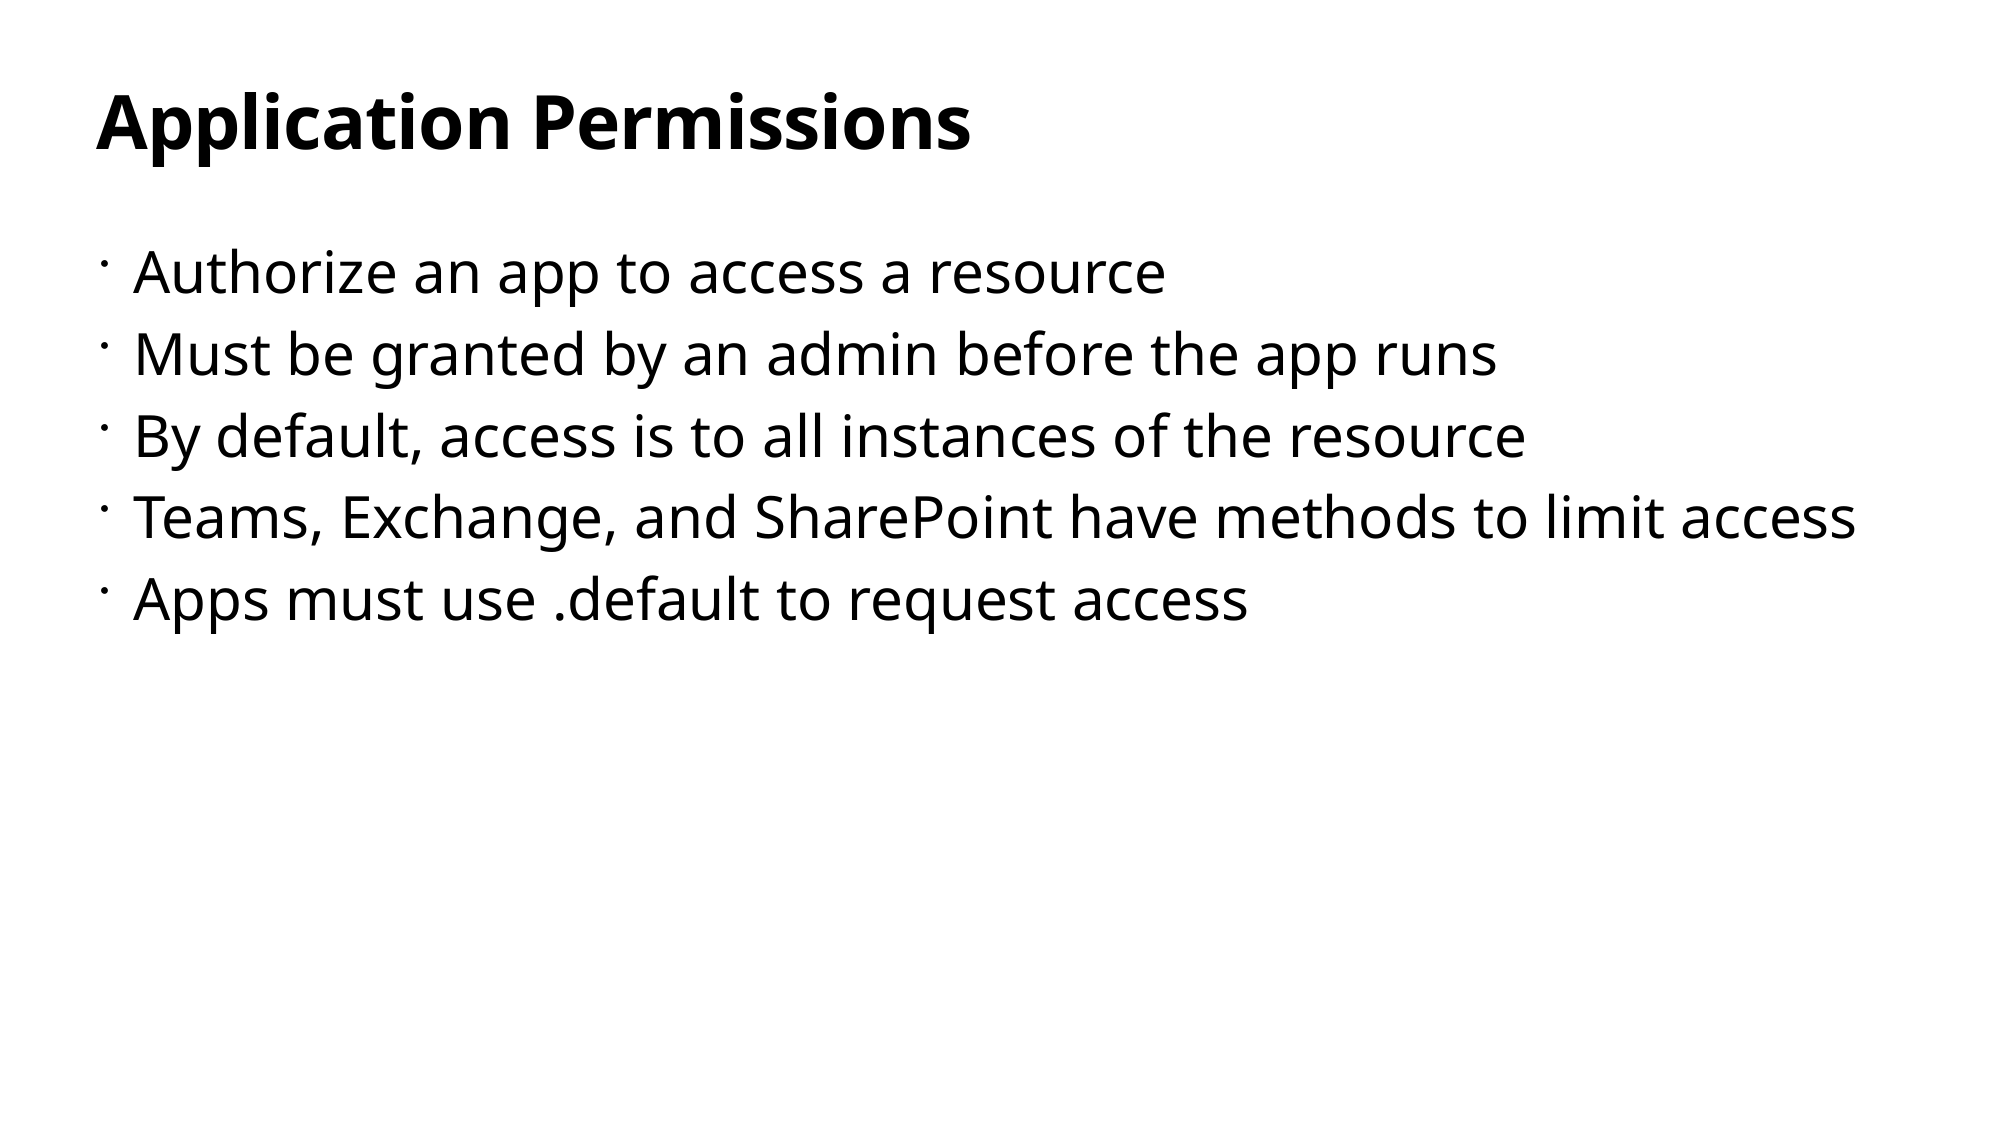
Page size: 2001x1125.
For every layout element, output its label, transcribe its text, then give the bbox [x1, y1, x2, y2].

title Application Permissions [96, 75, 1904, 166]
list Authorize an app to access a resource Must be granted by an admin before the app runs By default, access is to all instances of the resource Teams, Exchange, and SharePoint have methods to limit access Apps must use .default to request access [95, 235, 1904, 646]
